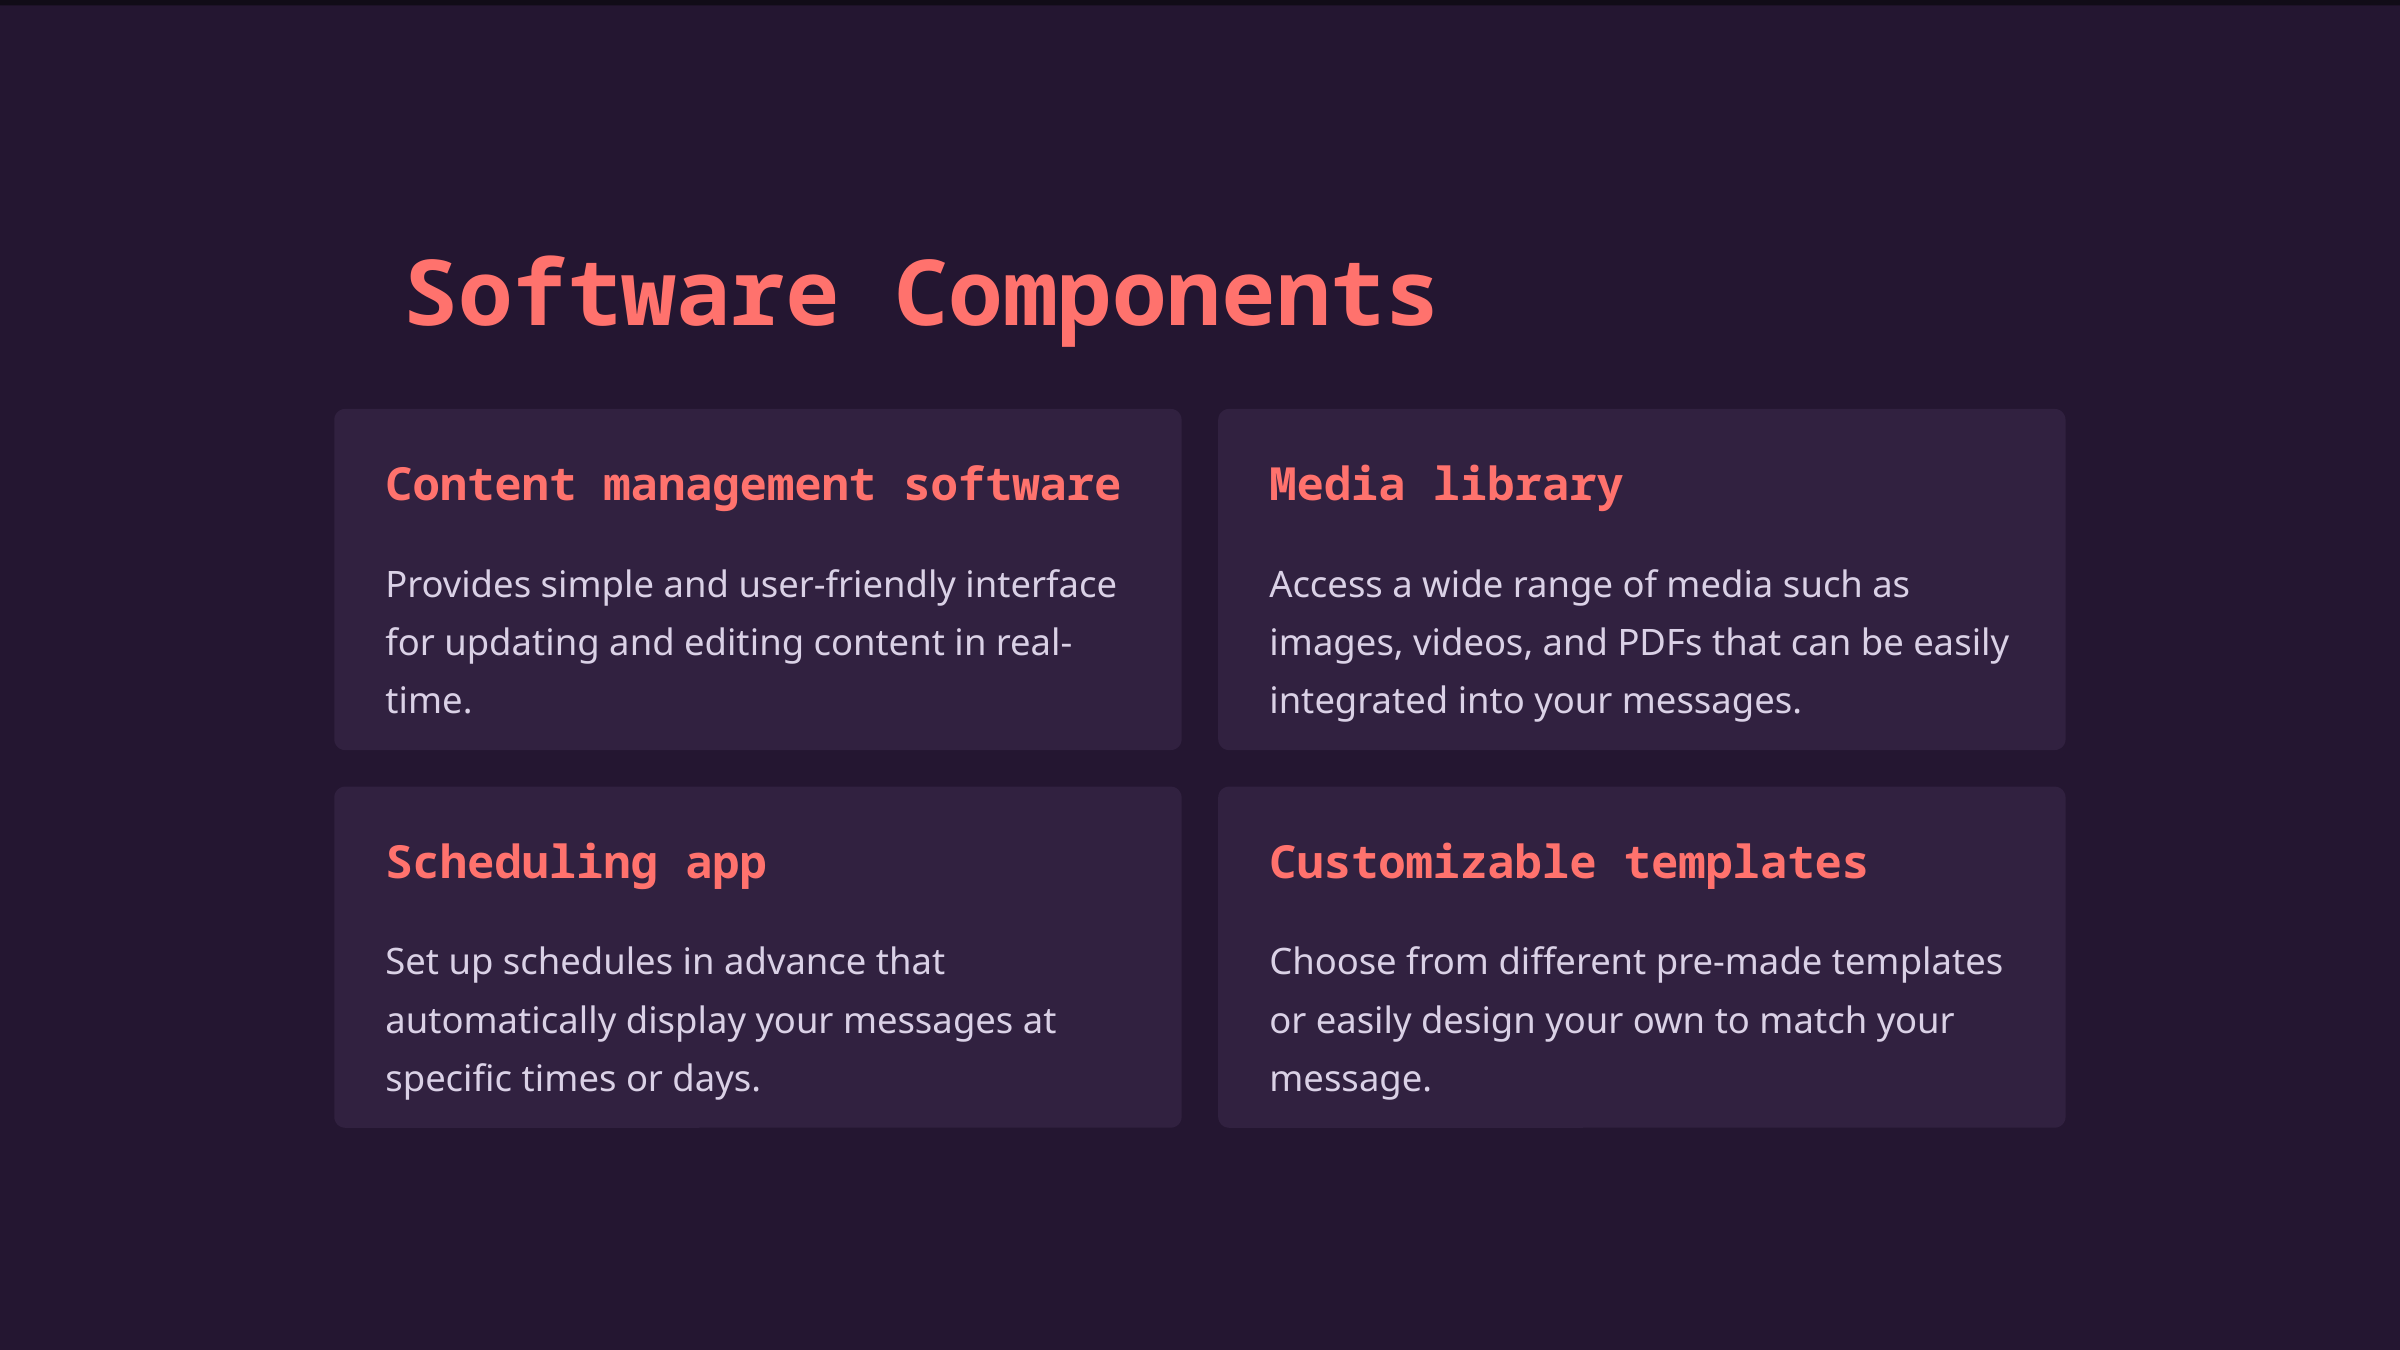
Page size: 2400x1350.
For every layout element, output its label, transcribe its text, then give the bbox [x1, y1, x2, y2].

text_box Provides simple and user-friendly interface for updating and editing content in real-time. [370, 538, 1146, 656]
text_box Content management software [370, 445, 979, 503]
text_box [0, 5, 2400, 1350]
text_box [334, 408, 1182, 751]
text_box [0, 0, 2400, 5]
text_box Customizable templates [1254, 822, 1750, 880]
text_box Scheduling app [370, 822, 736, 880]
text_box Media library [1254, 445, 1620, 503]
text_box [334, 786, 1182, 1128]
text_box Access a wide range of media such as images, videos, and PDFs that can be easily integrated into your messages. [1254, 538, 2030, 714]
text_box Choose from different pre-made templates or easily design your own to match your message. [1254, 916, 2030, 1092]
text_box Software Components [334, 222, 1260, 337]
text_box [1218, 408, 2066, 751]
text_box Set up schedules in advance that automatically display your messages at specific times or days. [370, 916, 1146, 1092]
text_box [1218, 786, 2066, 1128]
